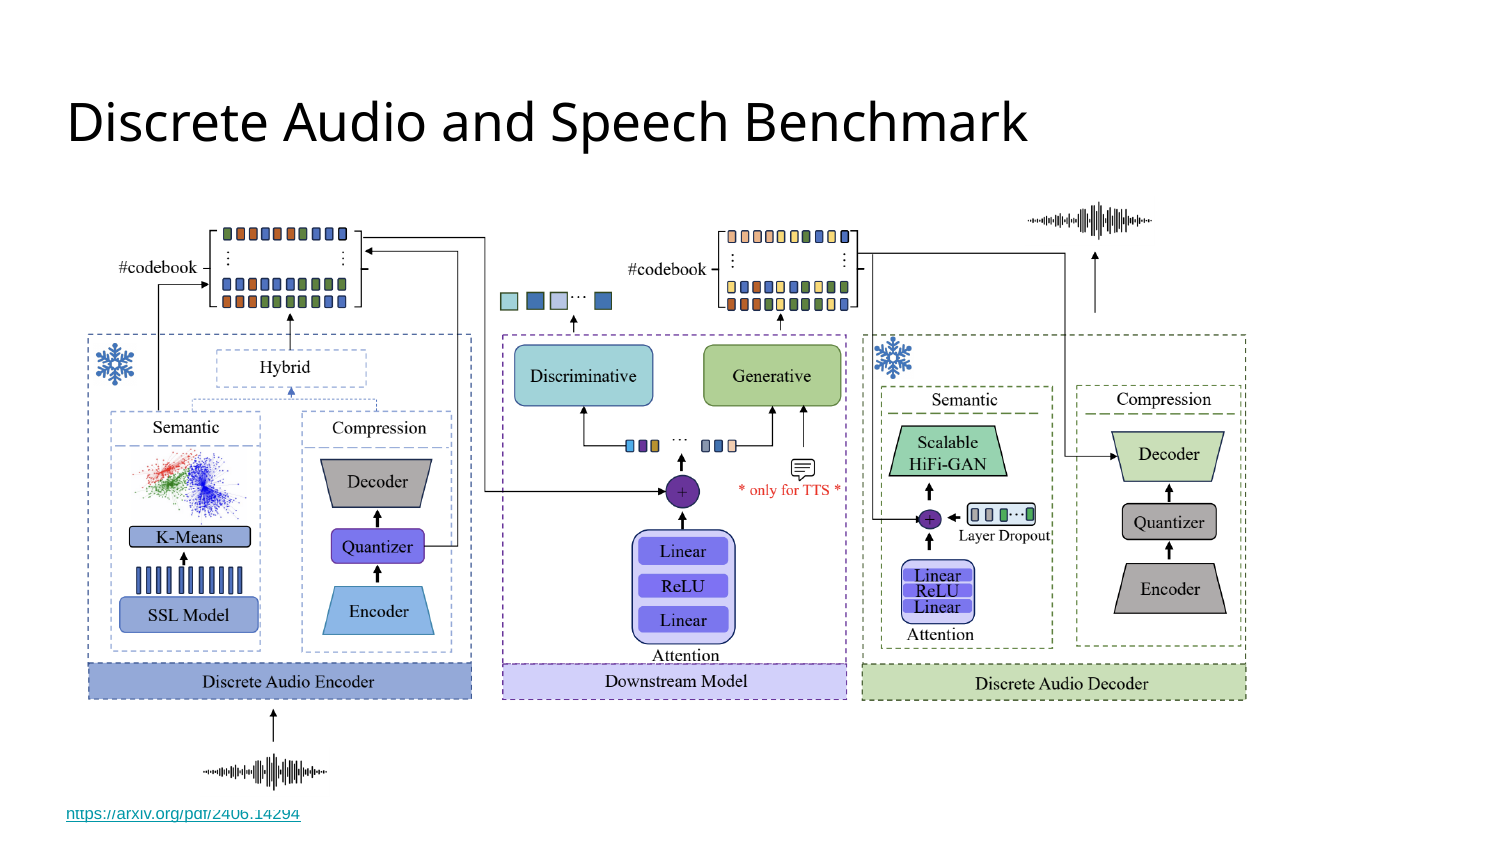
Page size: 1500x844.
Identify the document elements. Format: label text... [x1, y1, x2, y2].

text_box https://arxiv.org/pdf/2406.14294 [51, 818, 346, 834]
title Discrete Audio and Speech Benchmark [51, 72, 1449, 167]
picture [50, 195, 1256, 810]
